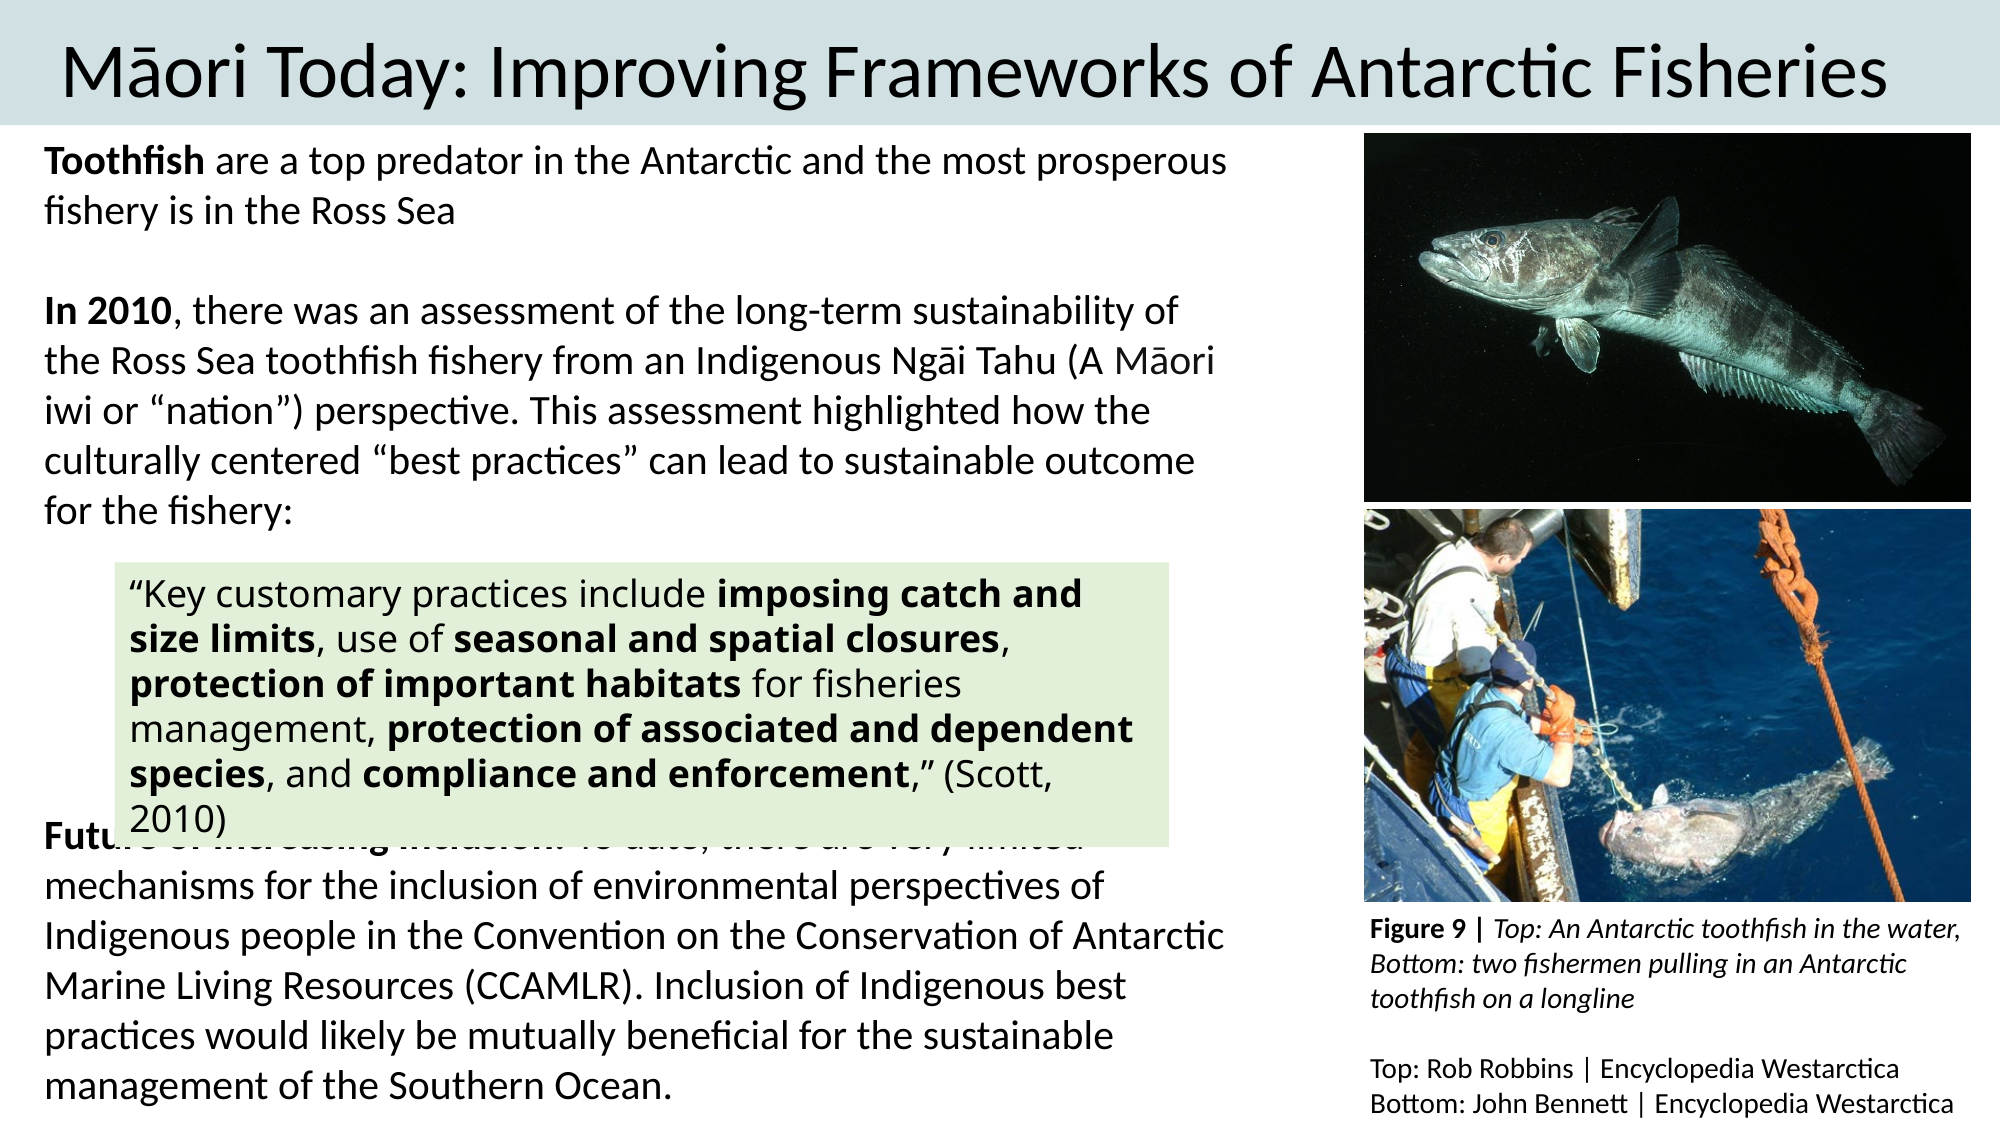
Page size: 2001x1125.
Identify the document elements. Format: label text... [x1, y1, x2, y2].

picture [1364, 133, 1971, 502]
text_box “Key customary practices include imposing catch and size limits, use of seasonal and spatial closures, protection of important habitats for fisheries management, protection of associated and dependent species, and compliance and enforcement,” (Scott, 2010) [114, 562, 1169, 848]
text_box Māori Today: Improving Frameworks of Antarctic Fisheries [0, 0, 2000, 126]
text_box Toothfish are a top predator in the Antarctic and the most prosperous fishery is in the Ross Sea In 2010, there was an assessment of the long-term sustainability of the Ross Sea toothfish fishery from an Indigenous Ngāi Tahu (A Māori iwi or “nation”) perspective. This assessment highlighted how the culturally centered “best practices” can lead to sustainable outcome for the fishery: Future of Increasing Inclusion: To date, there are very limited mechanisms for the inclusion of environmental perspectives of Indigenous people in the Convention on the Conservation of Antarctic Marine Living Resources (CCAMLR). Inclusion of Indigenous best practices would likely be mutually beneficial for the sustainable management of the Southern Ocean. [29, 125, 1255, 1116]
text_box Figure 9 | Top: An Antarctic toothfish in the water, Bottom: two fishermen pulling in an Antarctic toothfish on a longline Top: Rob Robbins | Encyclopedia Westarctica Bottom: John Bennett | Encyclopedia Westarctica [1355, 901, 2000, 1125]
picture [1364, 509, 1971, 902]
